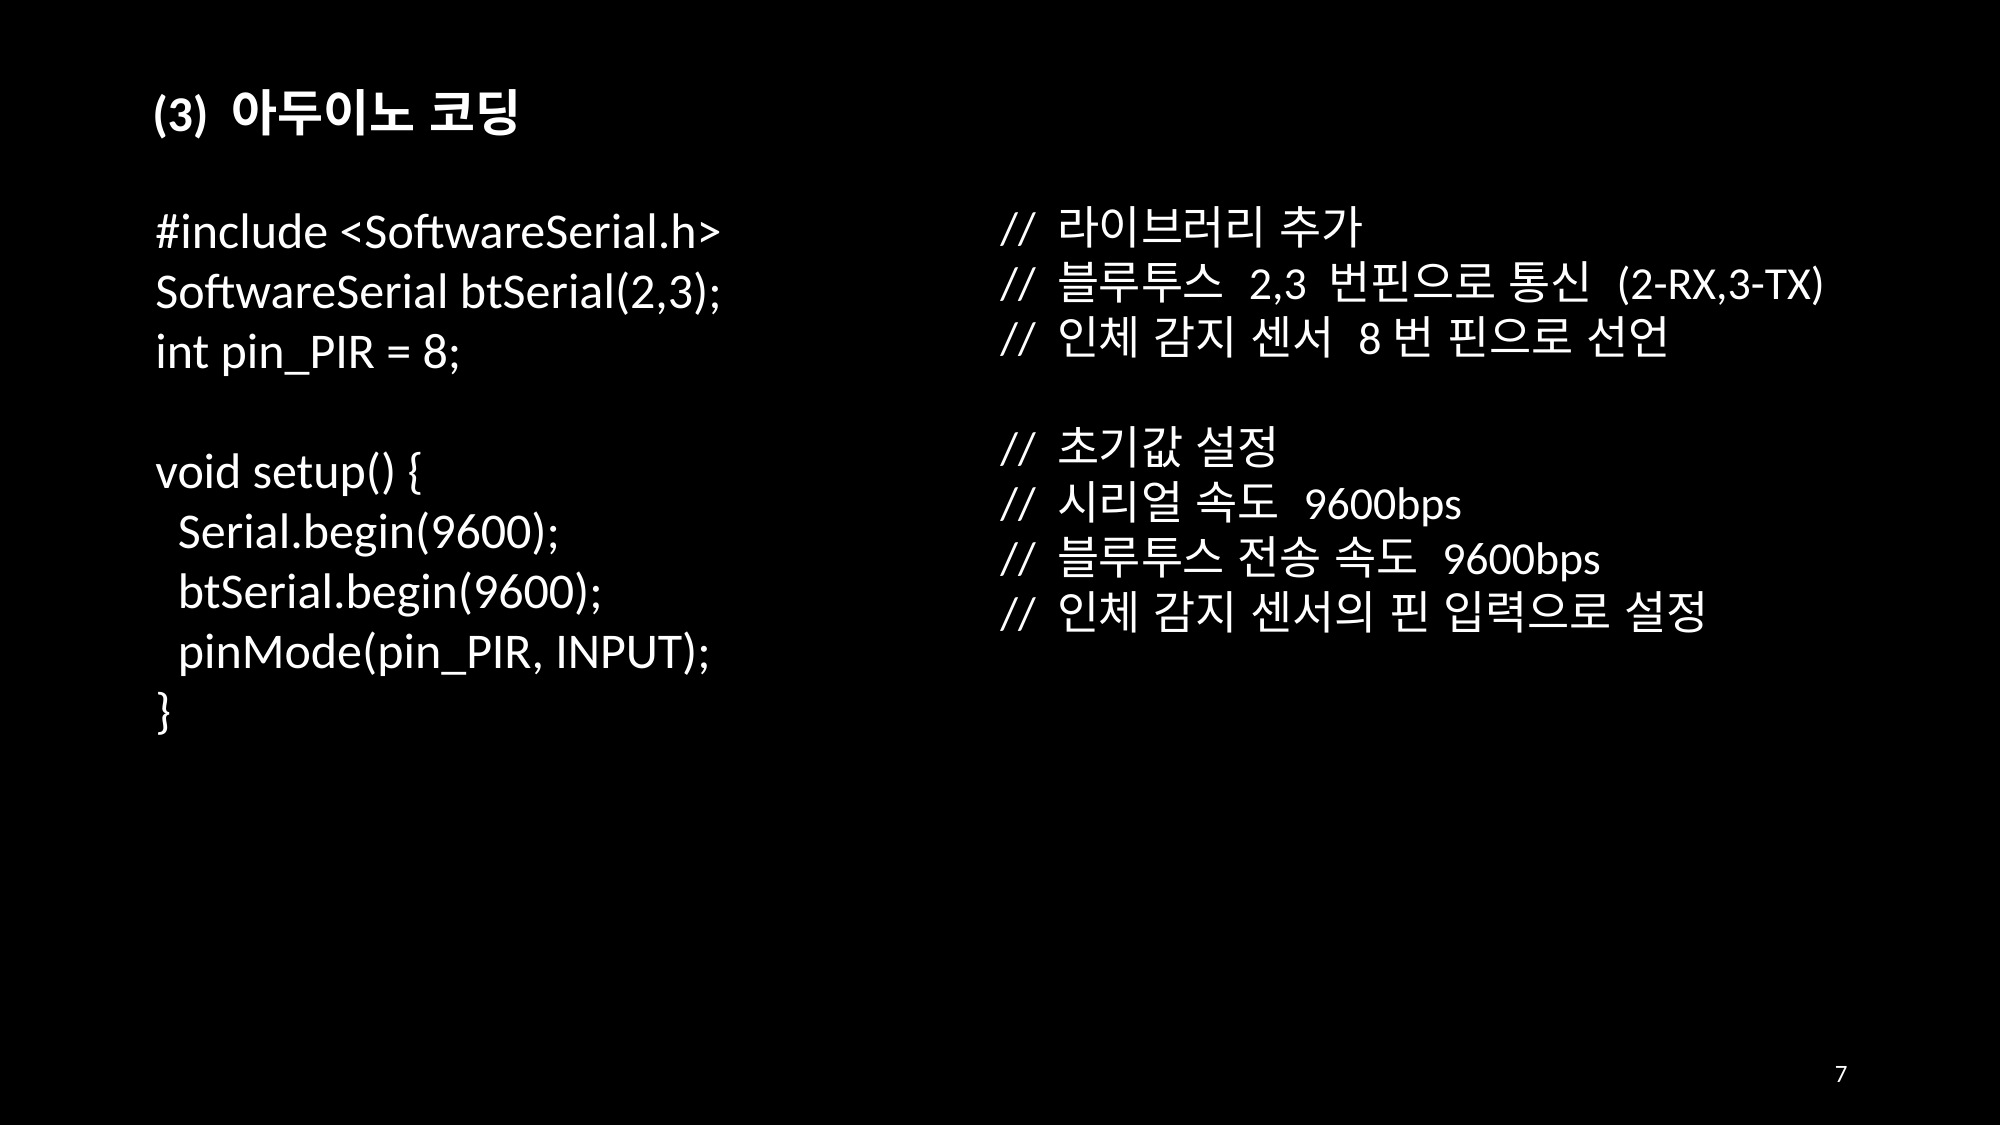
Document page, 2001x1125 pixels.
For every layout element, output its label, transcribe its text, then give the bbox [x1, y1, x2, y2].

text_box (3) 아두이노 코딩 [137, 73, 643, 149]
text_box #include <SoftwareSerial.h> SoftwareSerial btSerial(2,3); int pin_PIR = 8; void setup() { Serial.begin(9600); btSerial.begin(9600); pinMode(pin_PIR, INPUT); } [140, 191, 738, 792]
slide_number 7 [1412, 1042, 1863, 1103]
text_box // 라이브러리 추가 // 블루투스 2,3 번핀으로 통신 (2-RX,3-TX) // 인체 감지 센서 8번 핀으로 선언 // 초기값 설정 // 시리얼 속도 9600bps // 블루투스 전송 속도 9600bps // 인체 감지 센서의 핀 입력으로 설정 [985, 191, 1840, 647]
